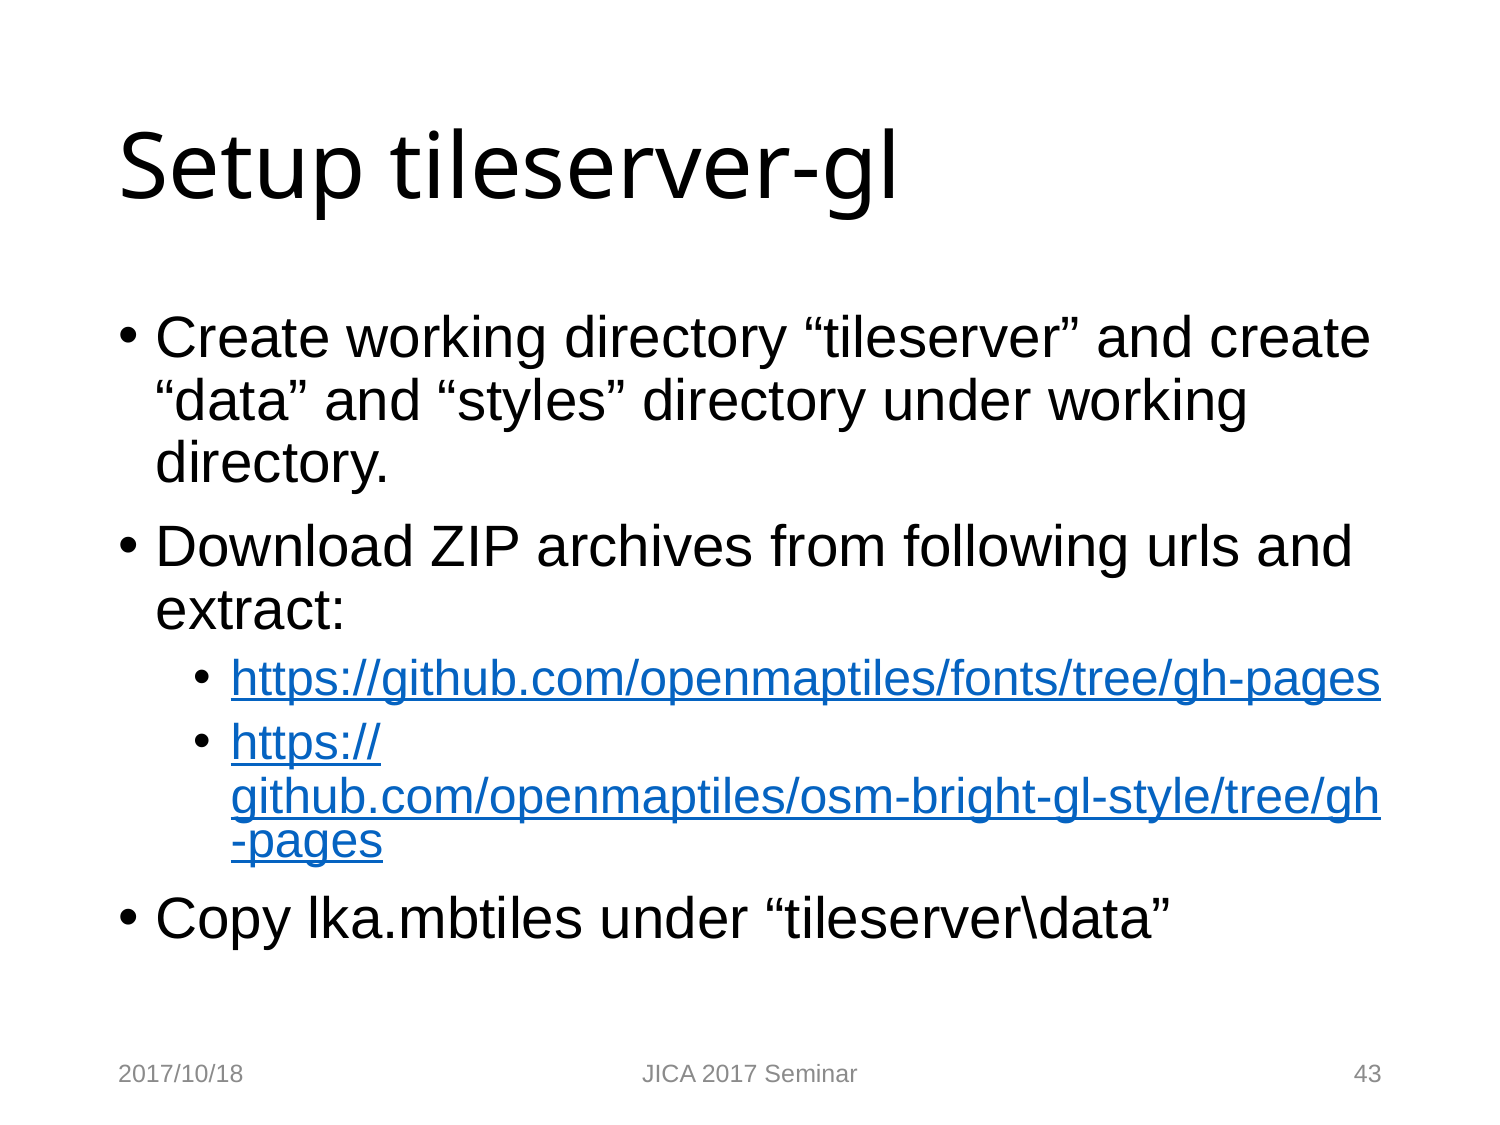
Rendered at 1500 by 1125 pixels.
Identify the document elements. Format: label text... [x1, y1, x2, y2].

footer JICA 2017 Seminar [496, 1042, 1004, 1103]
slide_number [103, 1042, 441, 1103]
title Setup tileserver-gl [103, 59, 1397, 278]
list Create working directory “tileserver” and create “data” and “styles” directory under working directory. Download ZIP archives from following urls and extract: https://github.com/openmaptiles/fonts/tree/gh-pages https://github.com/openmaptiles/osm-bright-gl-style/tree/gh-pages Copy lka.mbtiles under “tileserver\data” [103, 299, 1397, 972]
slide_number 43 [1059, 1042, 1397, 1103]
